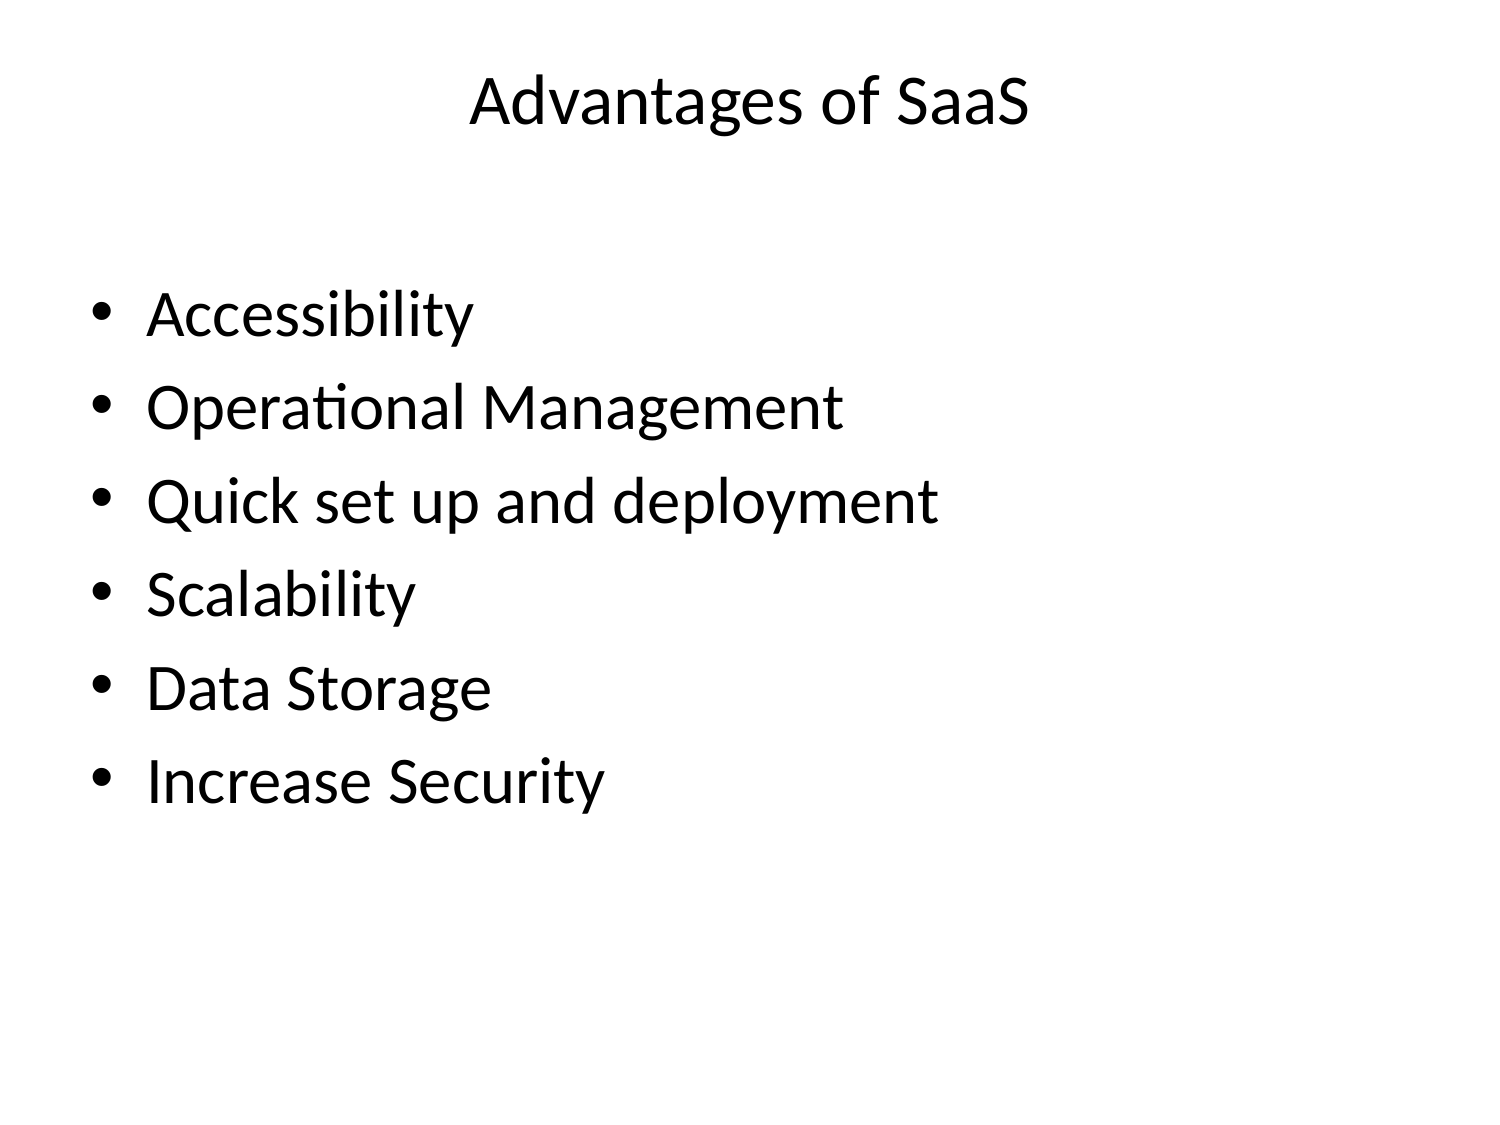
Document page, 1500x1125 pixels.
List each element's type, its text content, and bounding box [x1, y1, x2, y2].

title Advantages of SaaS [75, 45, 1425, 233]
list Accessibility Operational Management Quick set up and deployment Scalability Data Storage Increase Security [75, 262, 1425, 1005]
